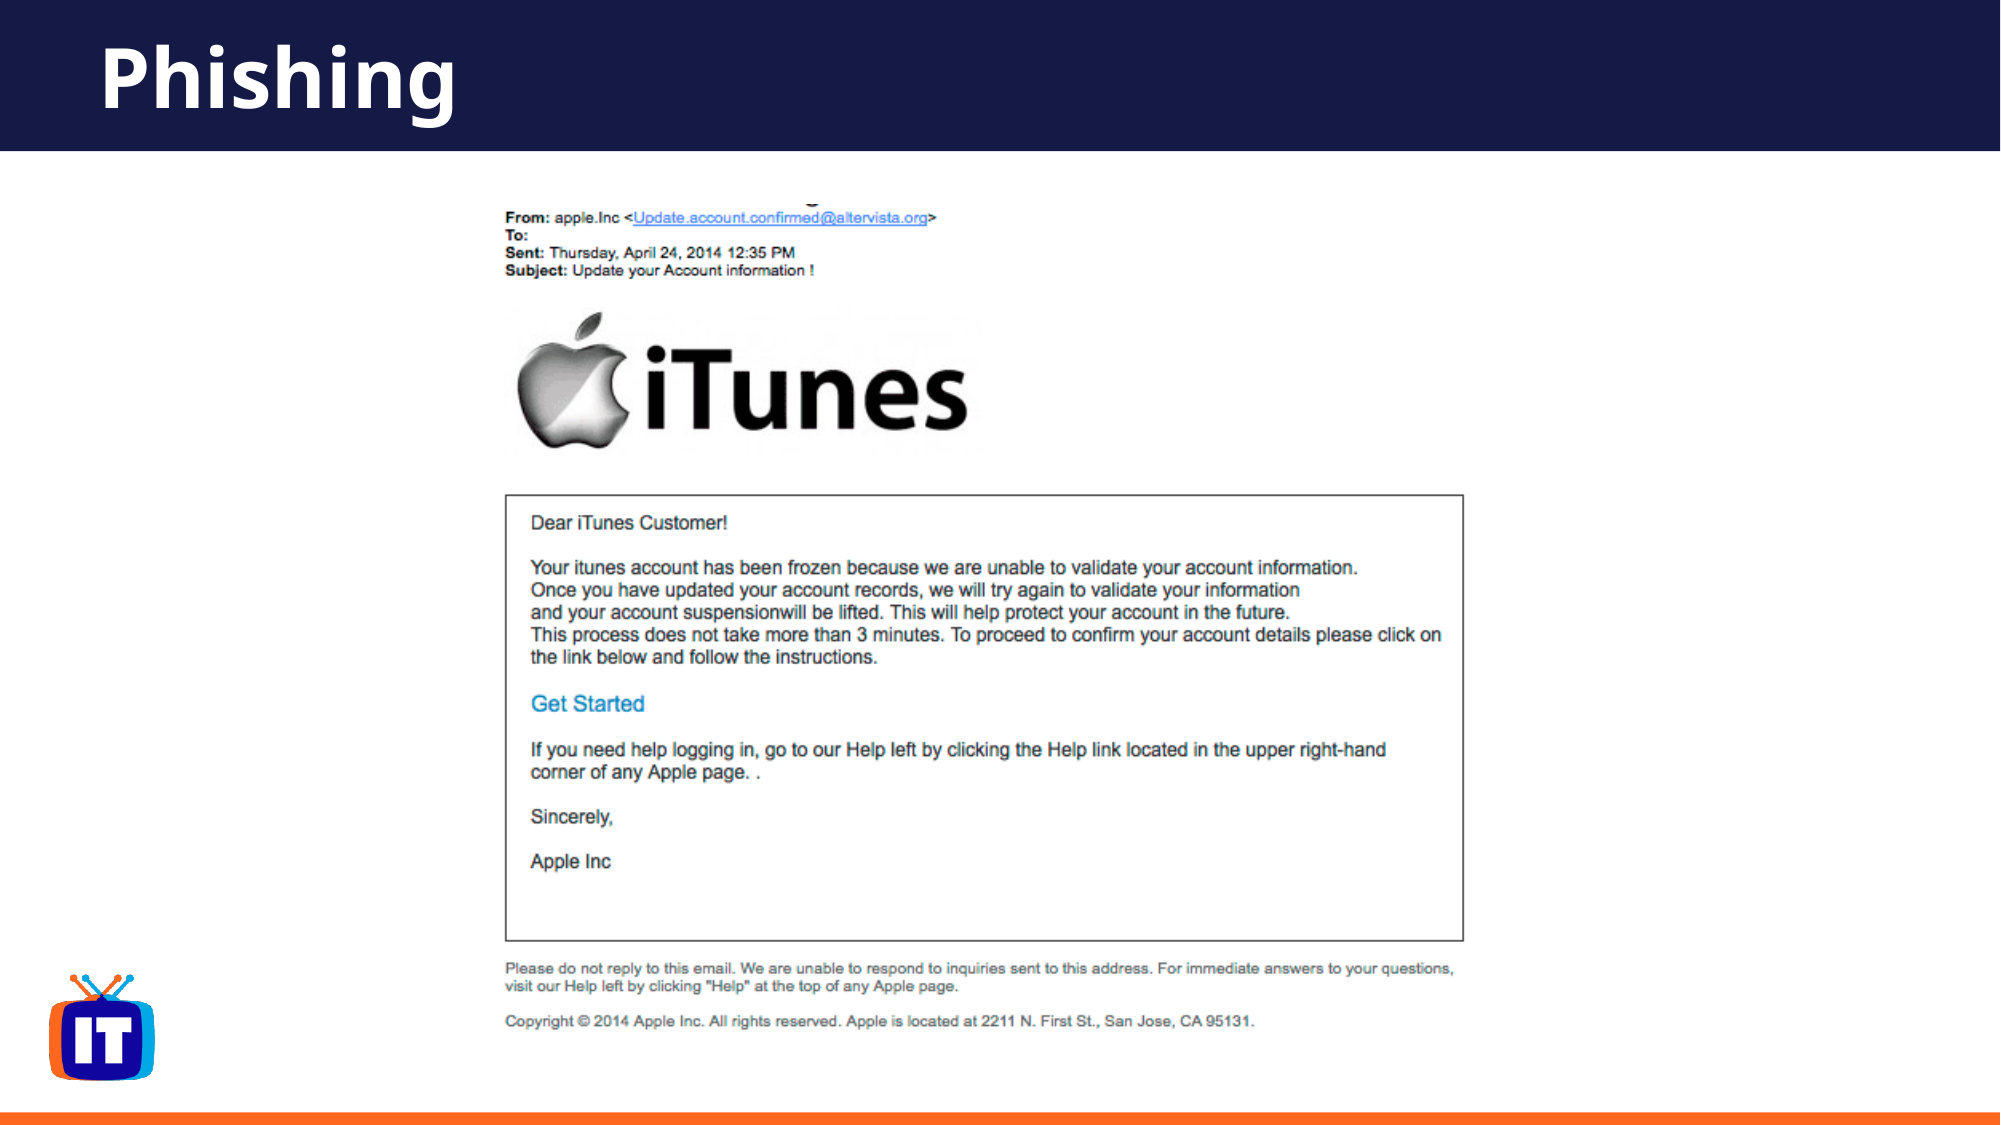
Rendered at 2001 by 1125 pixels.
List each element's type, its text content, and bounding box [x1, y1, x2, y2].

picture [482, 204, 1485, 1049]
picture [45, 968, 158, 1087]
title Phishing [83, 0, 1917, 168]
